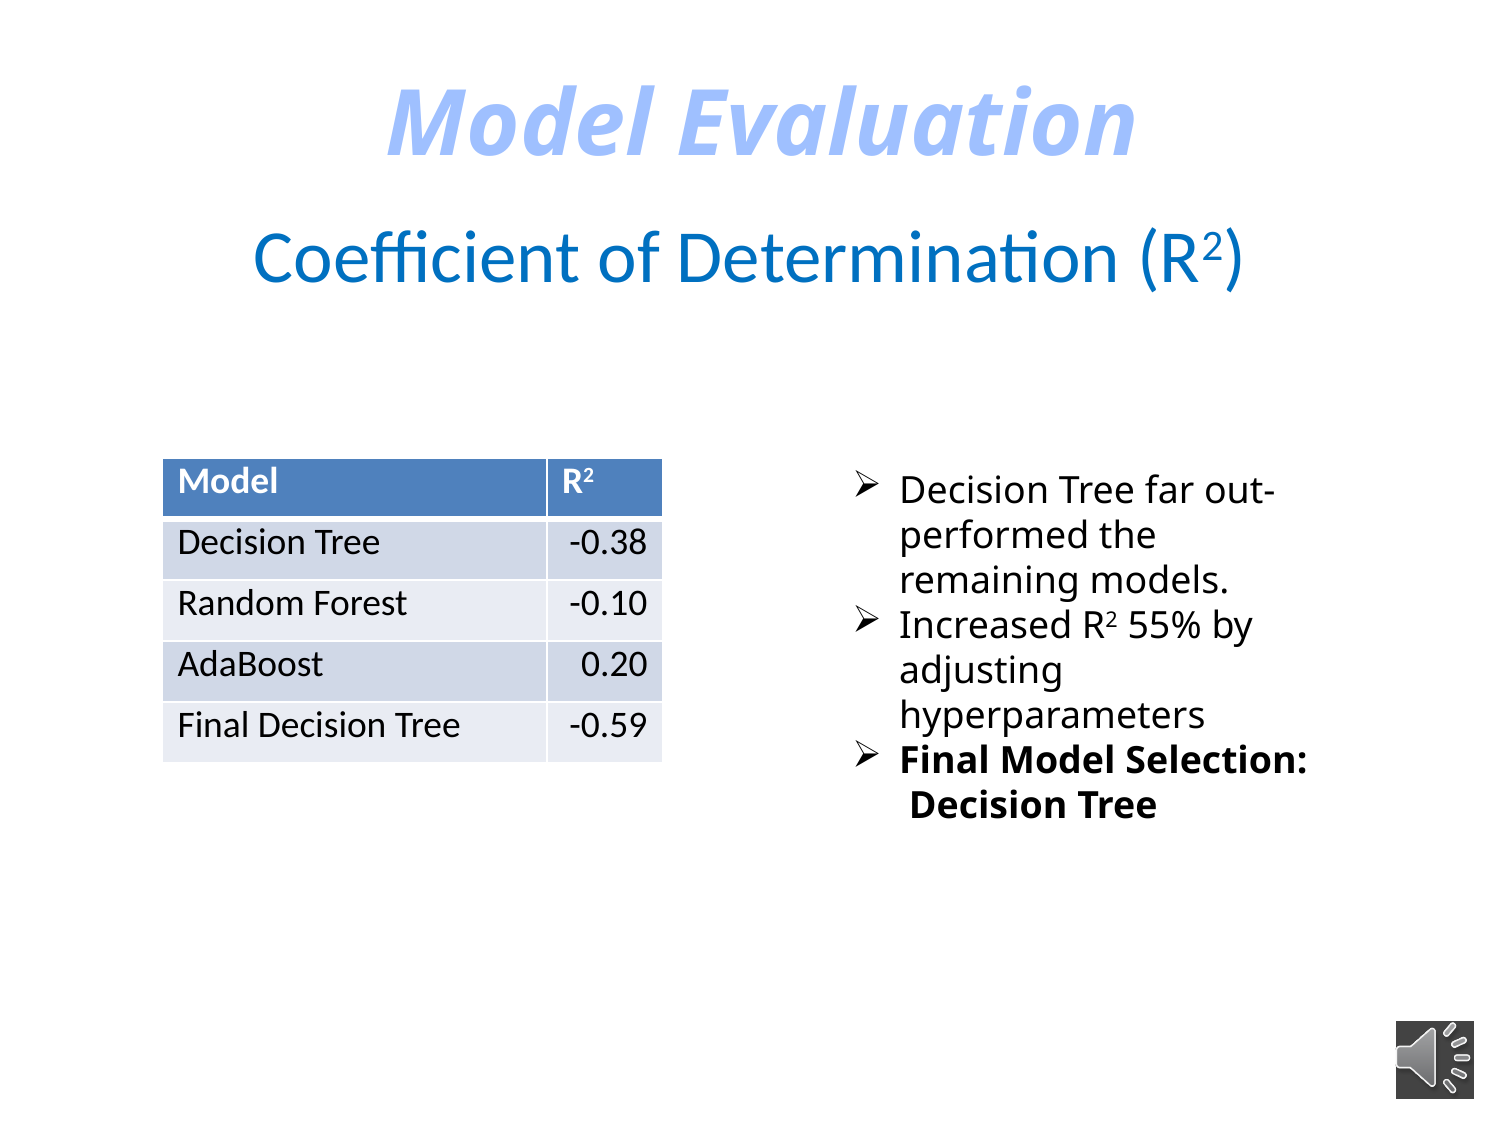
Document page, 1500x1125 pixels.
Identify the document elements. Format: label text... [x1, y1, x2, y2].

table_cell Random Forest [163, 581, 546, 640]
table_cell 0.20 [548, 642, 662, 701]
table_cell AdaBoost [163, 642, 546, 701]
subtitle Coefficient of Determination (R2) [225, 200, 1275, 326]
table_cell -0.38 [548, 522, 662, 579]
table_cell Final Decision Tree [163, 703, 546, 762]
table_cell -0.59 [548, 703, 662, 762]
table_header Model [163, 459, 546, 516]
table_cell Decision Tree [163, 522, 546, 579]
table_cell -0.10 [548, 581, 662, 640]
table_header R2 [548, 459, 662, 516]
picture [1394, 1019, 1476, 1101]
text_box Decision Tree far out-performed the remaining models. Increased R2 55% by adjusting hyperparameters Final Model Selection: Decision Tree [837, 458, 1338, 879]
title Model Evaluation [125, 37, 1400, 201]
